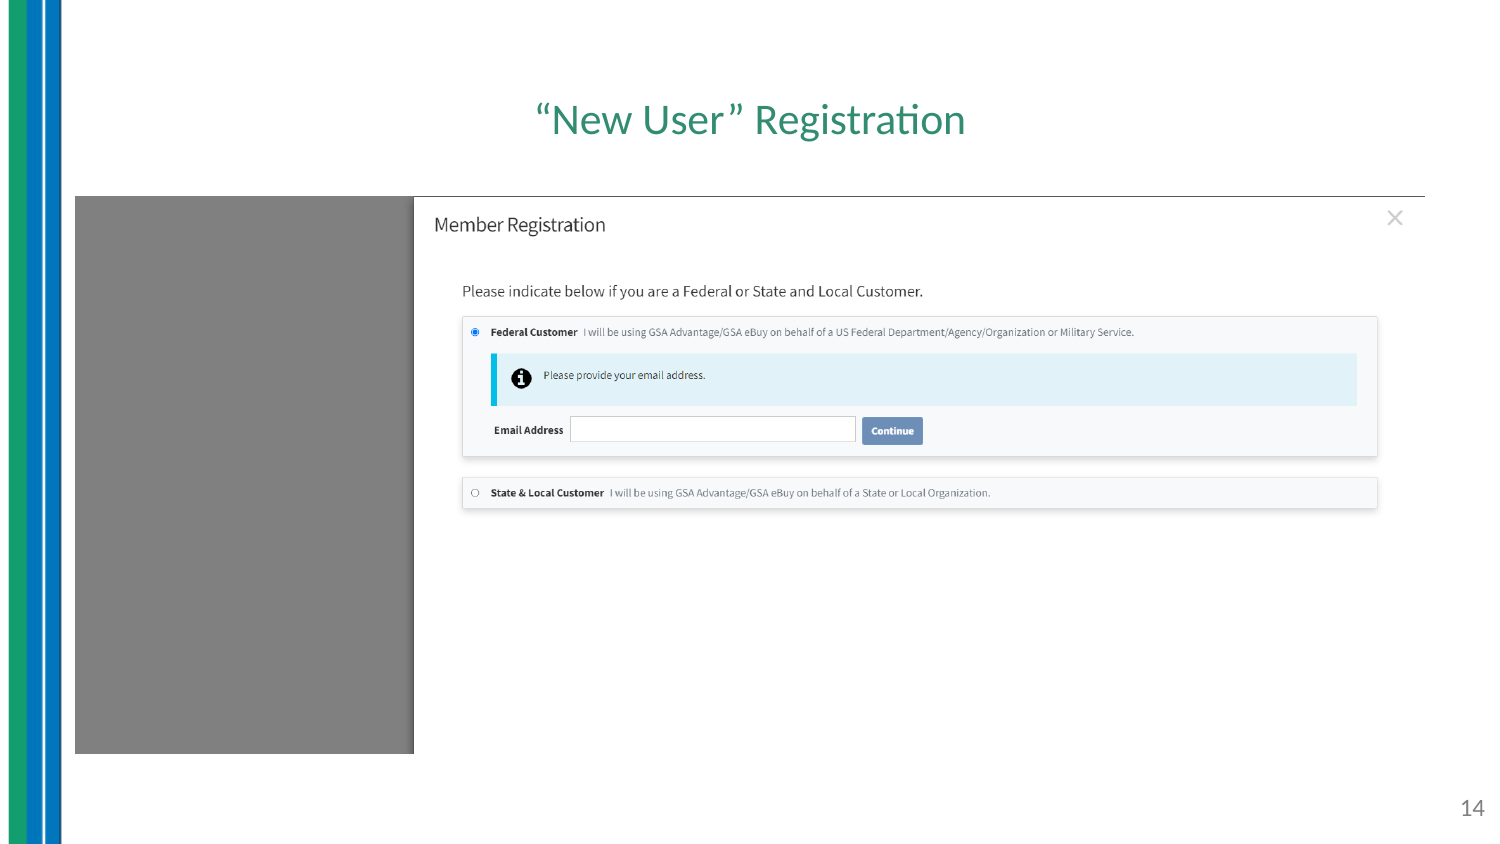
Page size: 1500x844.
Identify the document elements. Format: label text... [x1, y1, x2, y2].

picture [29, 0, 1500, 844]
picture [0, 0, 26, 844]
title “New User” Registration [75, 77, 1425, 157]
